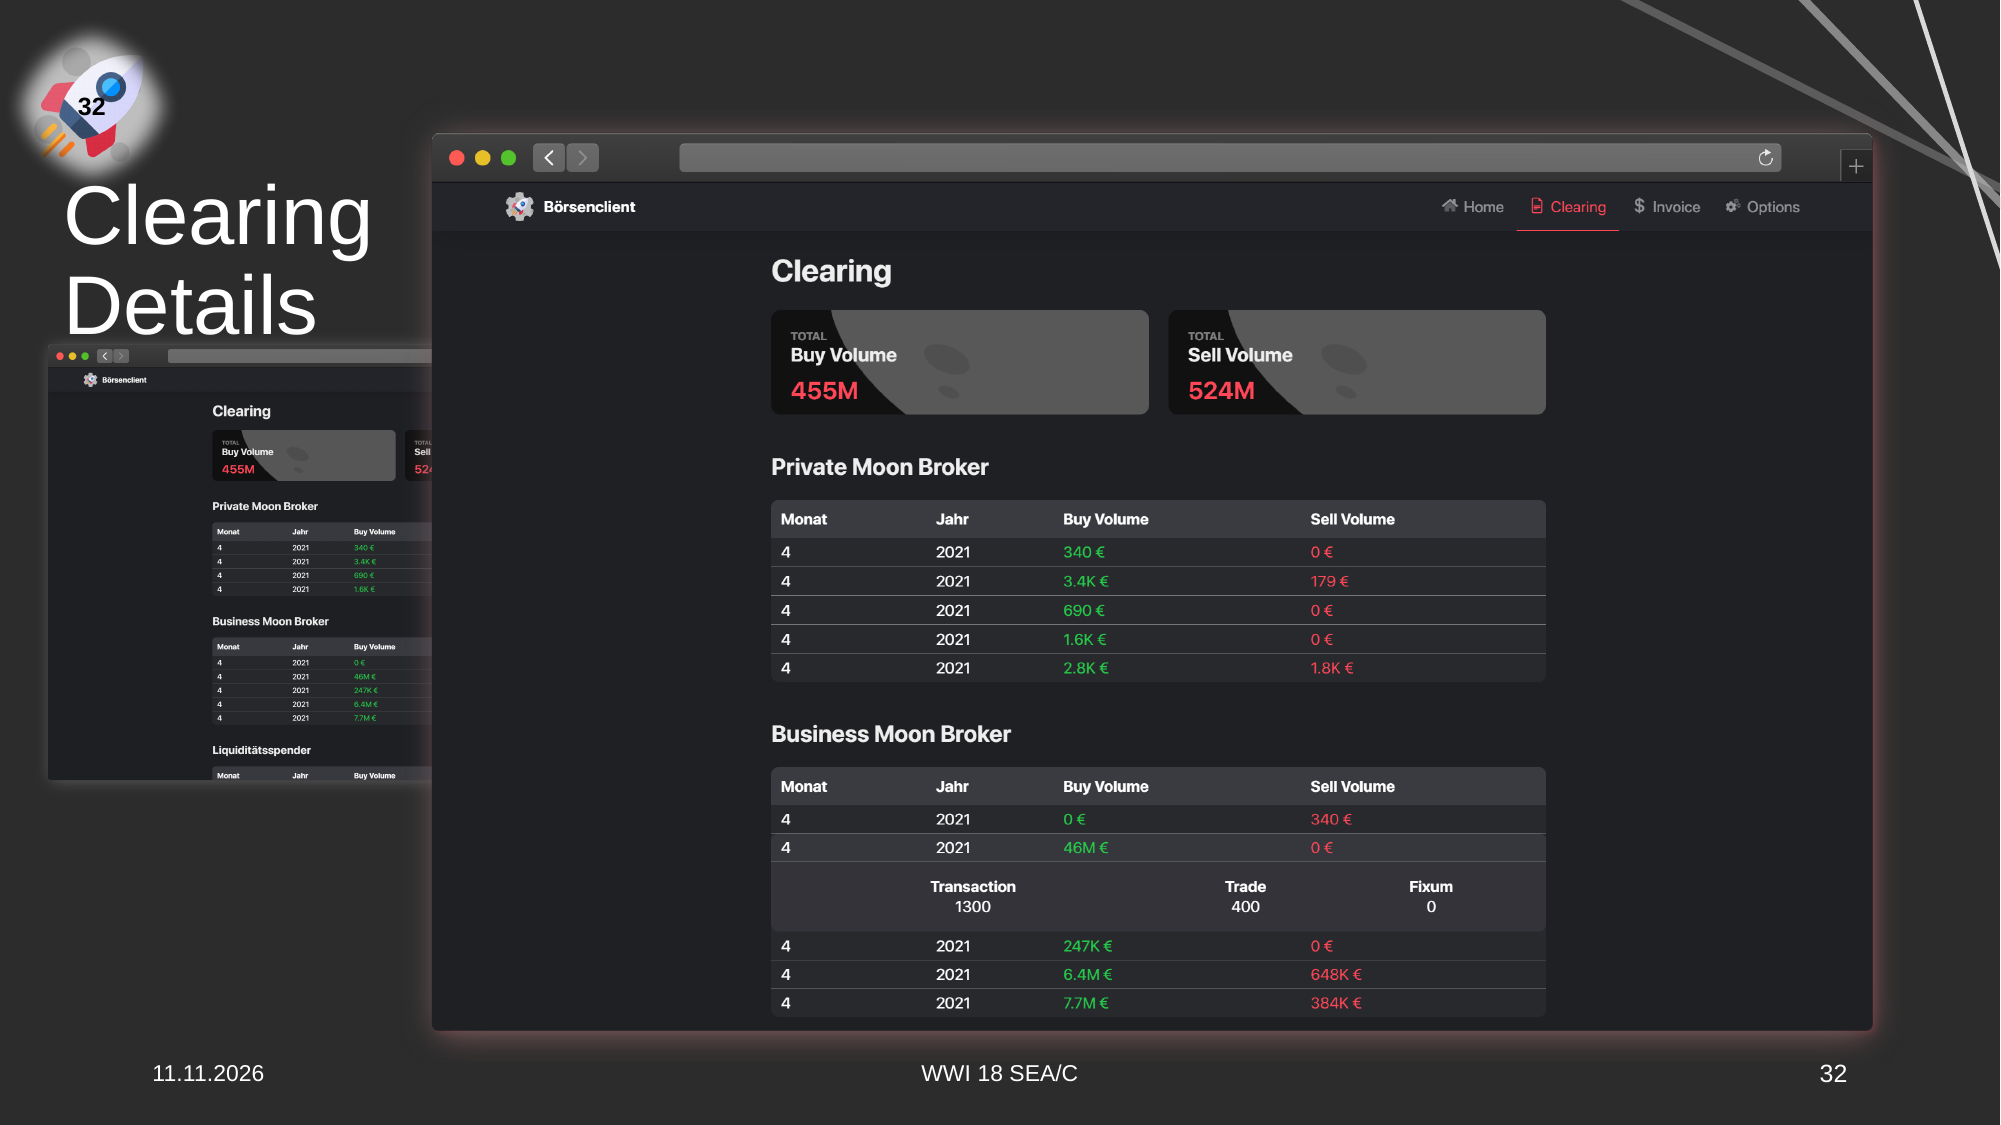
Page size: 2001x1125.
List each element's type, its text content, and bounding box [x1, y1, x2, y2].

picture [32, 100, 1905, 1063]
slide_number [137, 1042, 588, 1103]
picture [24, 38, 160, 174]
slide_number 32 [1412, 1070, 1863, 1103]
footer WWI 18 SEA/C [662, 1070, 1338, 1103]
title Clearing Details [48, 153, 398, 328]
